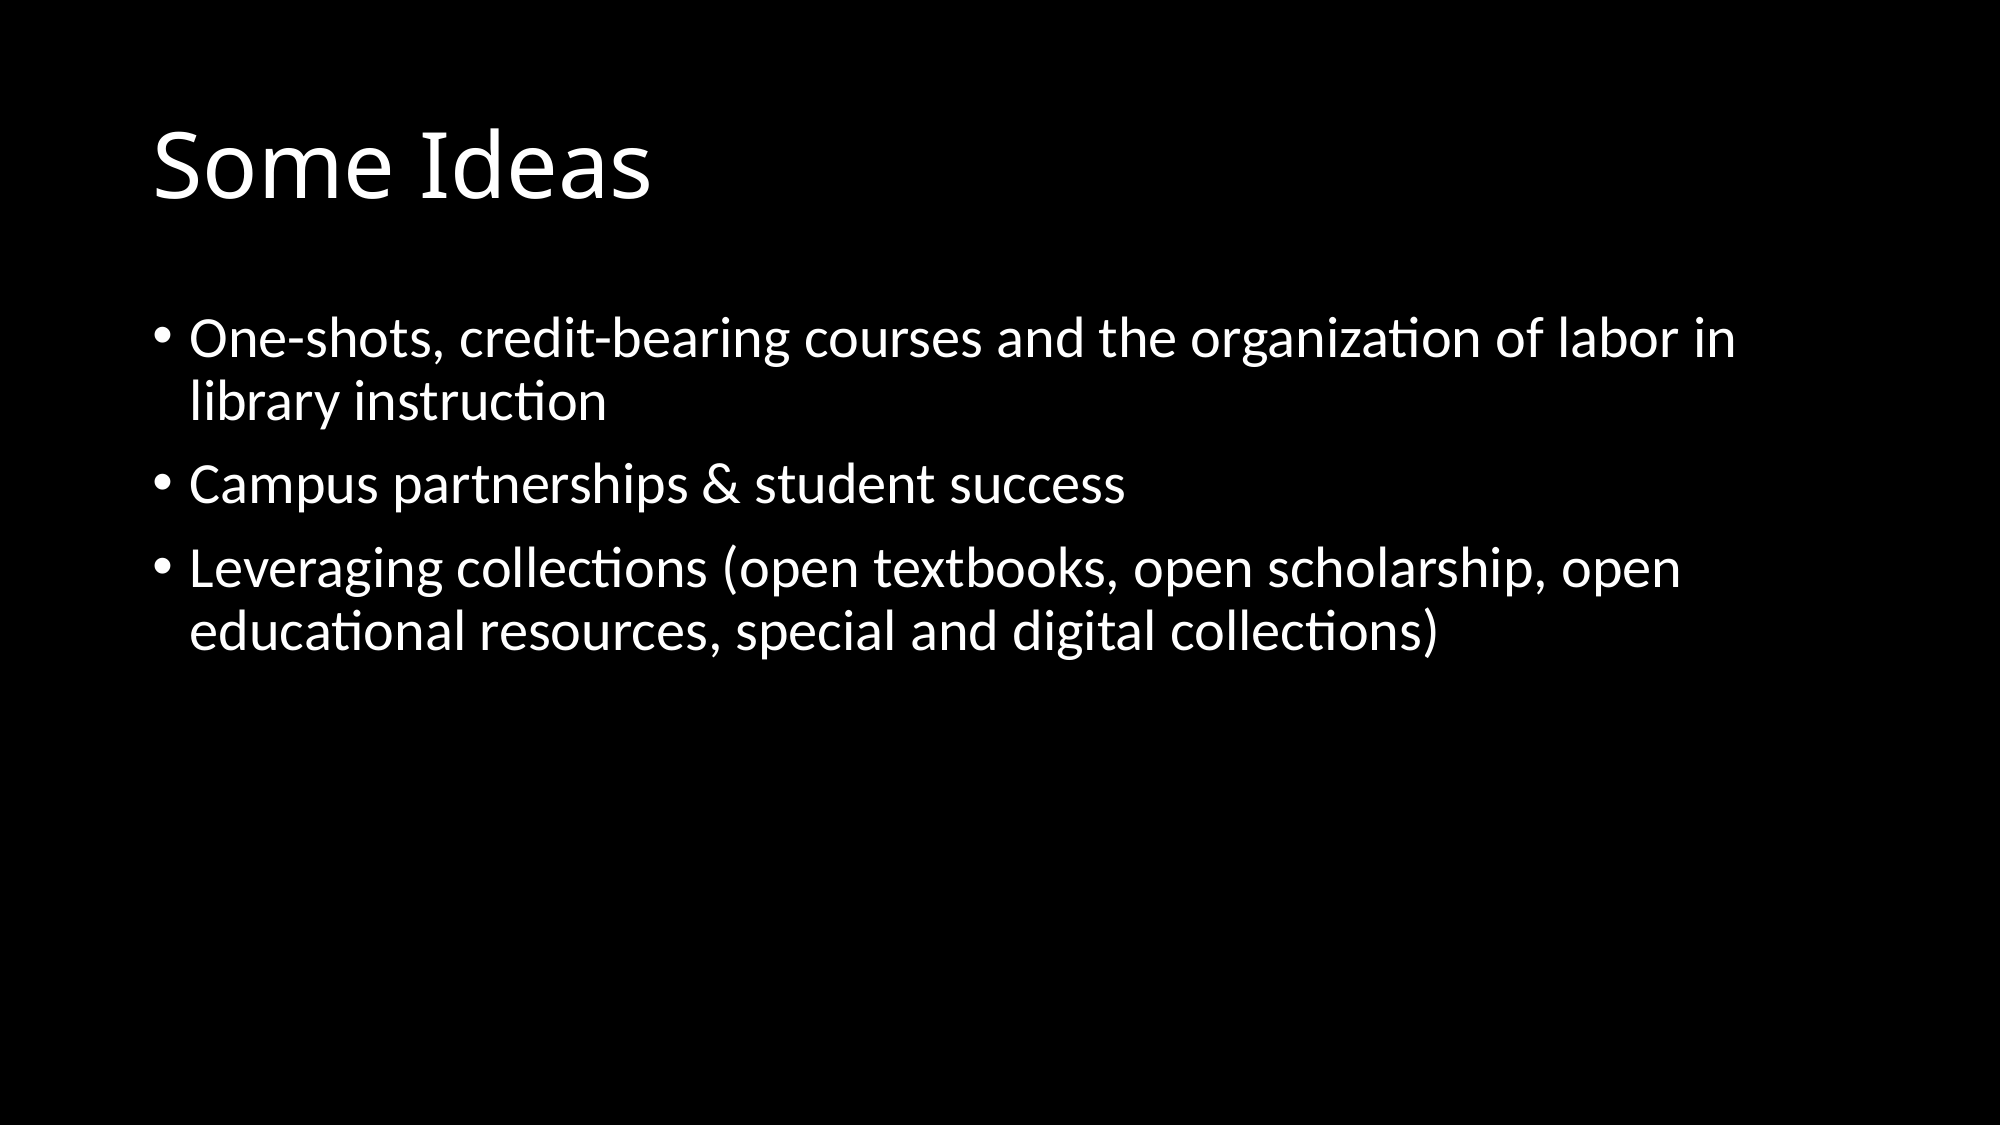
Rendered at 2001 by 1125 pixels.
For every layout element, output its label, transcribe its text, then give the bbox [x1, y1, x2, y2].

list One-shots, credit-bearing courses and the organization of labor in library instruction Campus partnerships & student success Leveraging collections (open textbooks, open scholarship, open educational resources, special and digital collections) [137, 299, 1863, 1014]
title Some Ideas [137, 59, 1863, 278]
